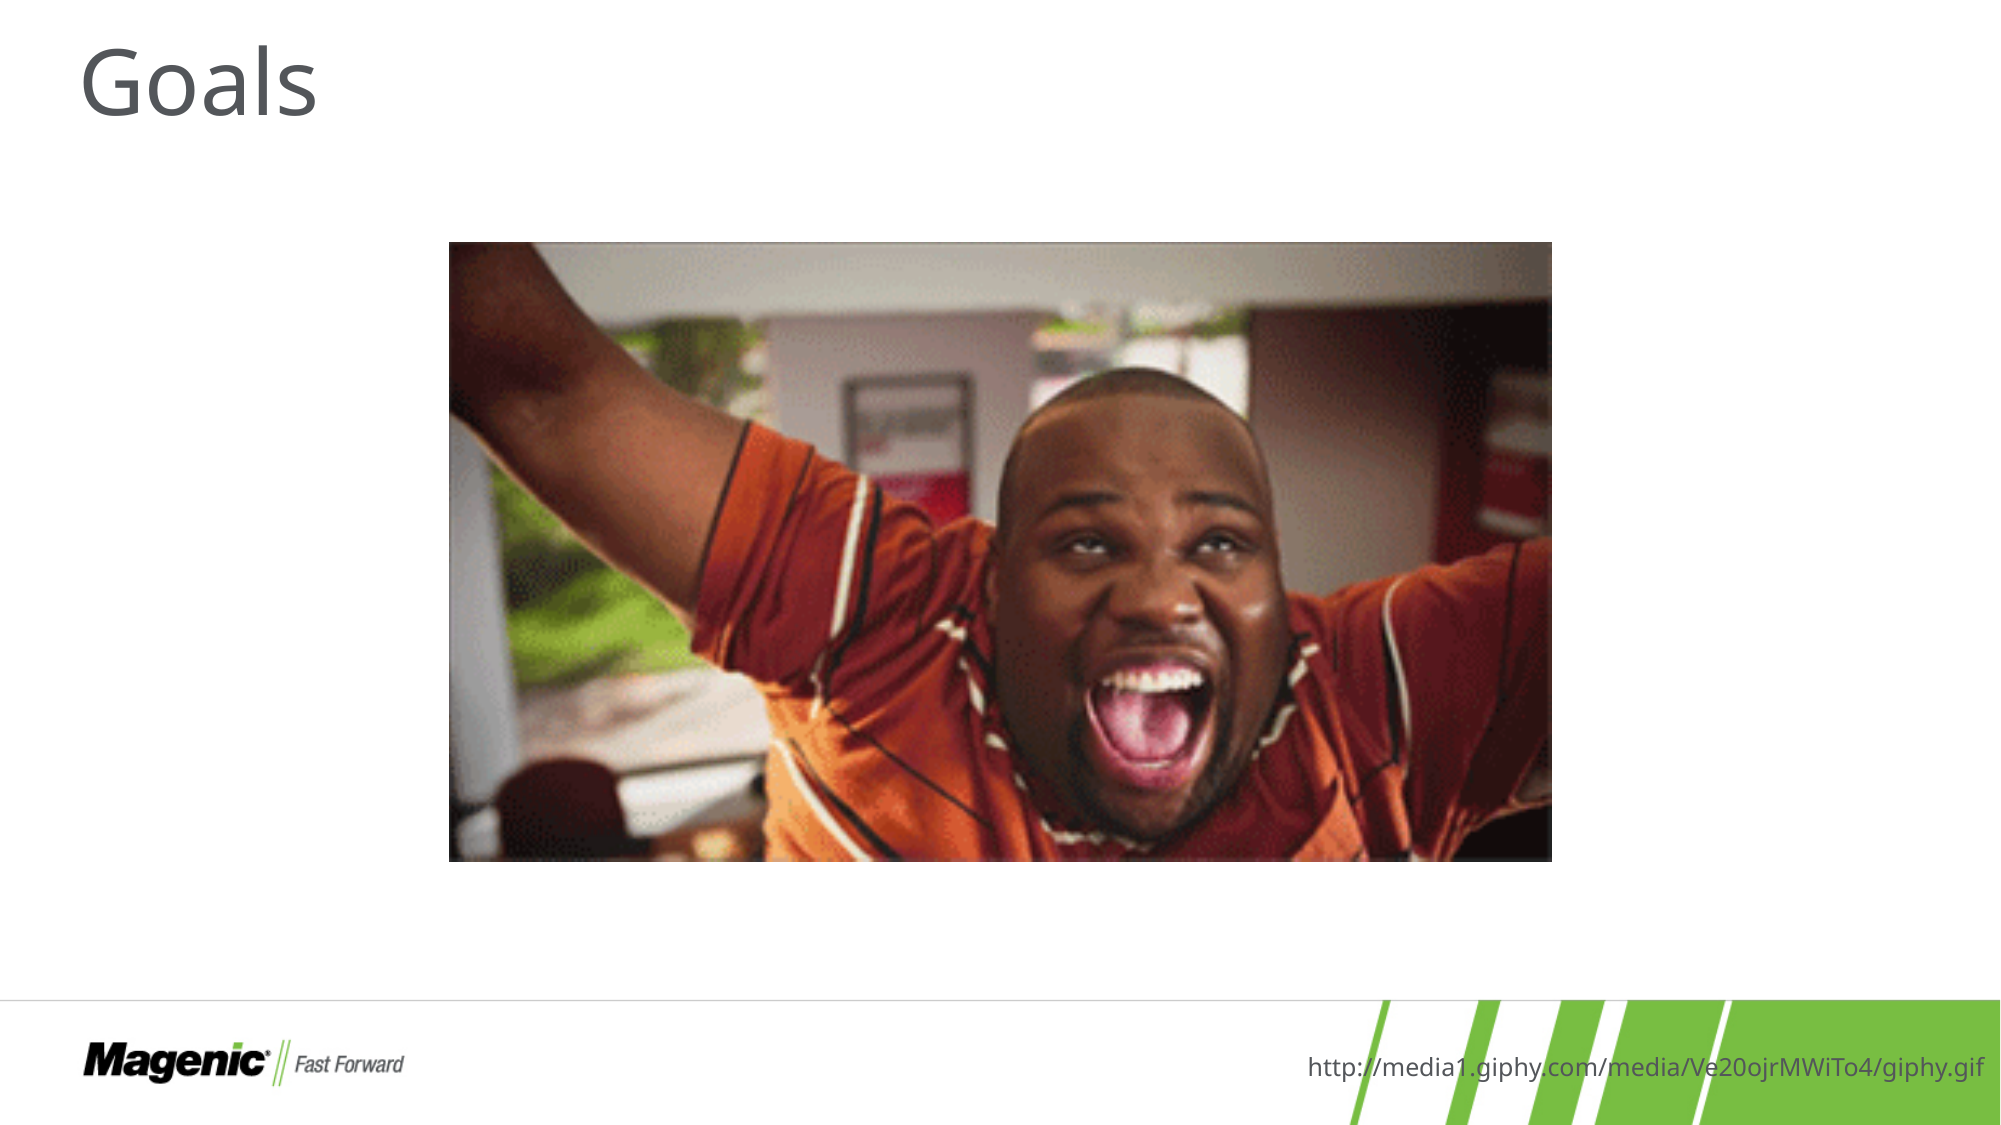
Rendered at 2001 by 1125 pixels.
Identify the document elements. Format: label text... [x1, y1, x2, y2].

title Goals [63, 41, 1938, 131]
text_box http://media1.giphy.com/media/Ve20ojrMWiTo4/giphy.gif [920, 1029, 2000, 1104]
picture [0, 0, 2001, 1125]
